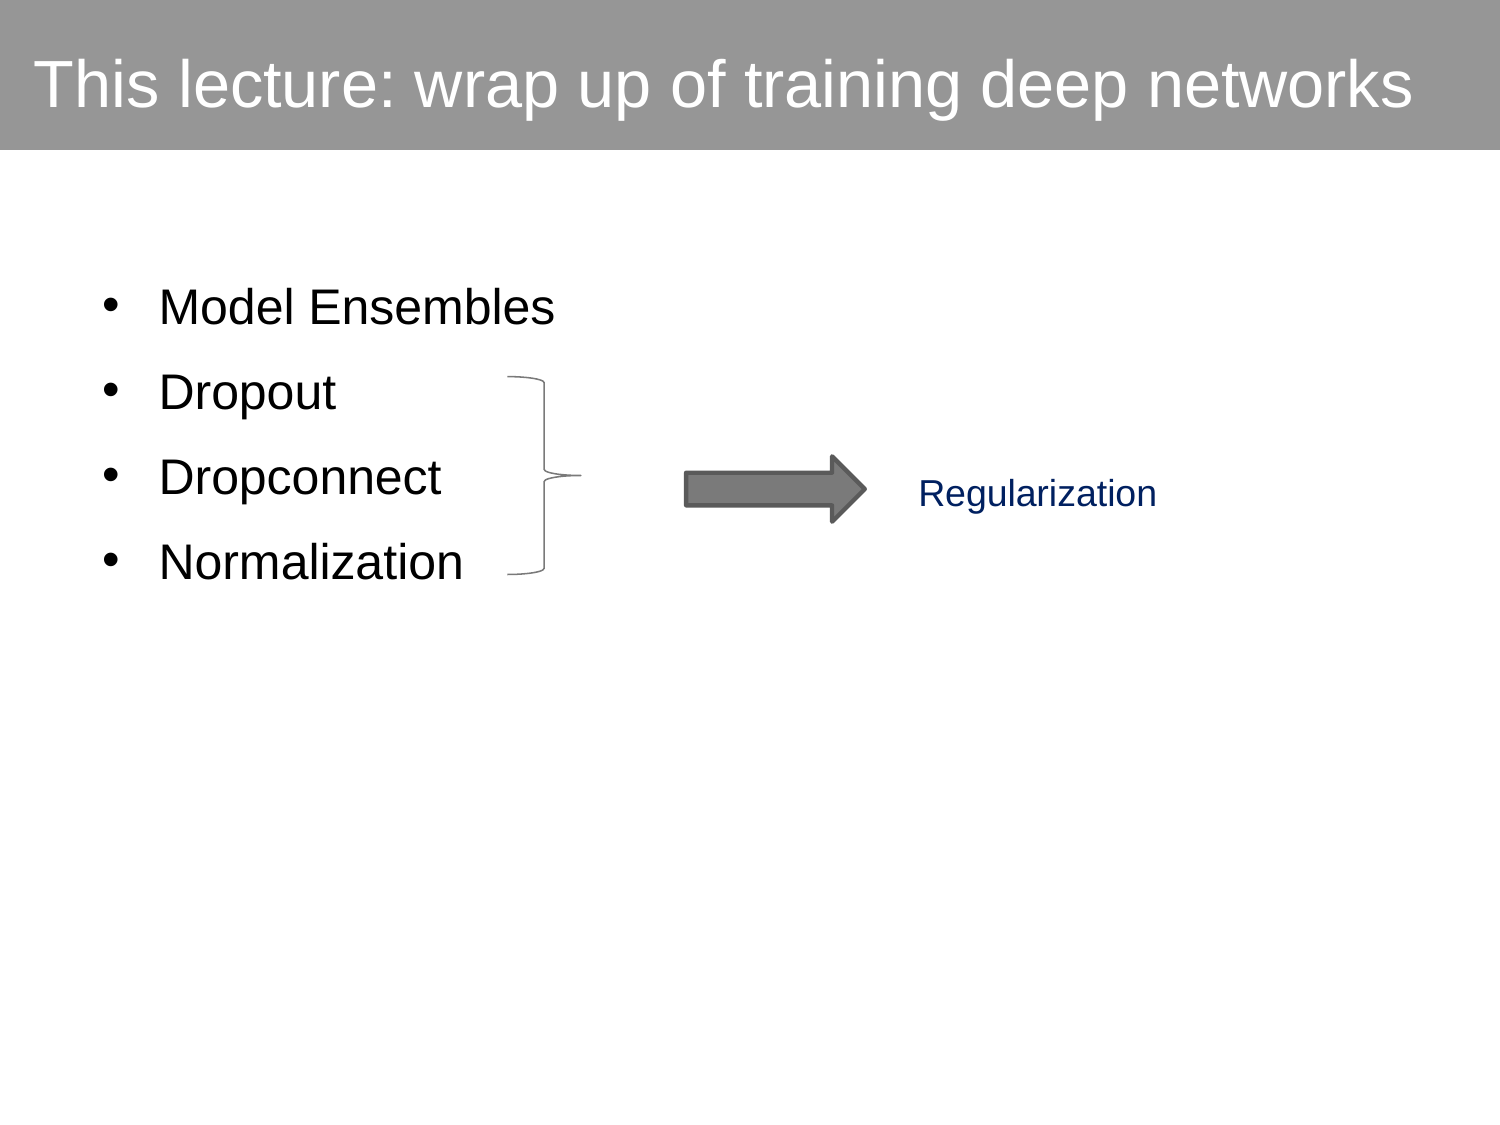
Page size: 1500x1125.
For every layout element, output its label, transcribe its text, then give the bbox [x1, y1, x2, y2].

text_box [507, 375, 582, 576]
text_box Model Ensembles Dropout Dropconnect Normalization [81, 182, 1367, 597]
text_box Regularization [903, 461, 1173, 521]
text_box [683, 454, 867, 524]
text_box This lecture: wrap up of training deep networks [18, 25, 1459, 159]
